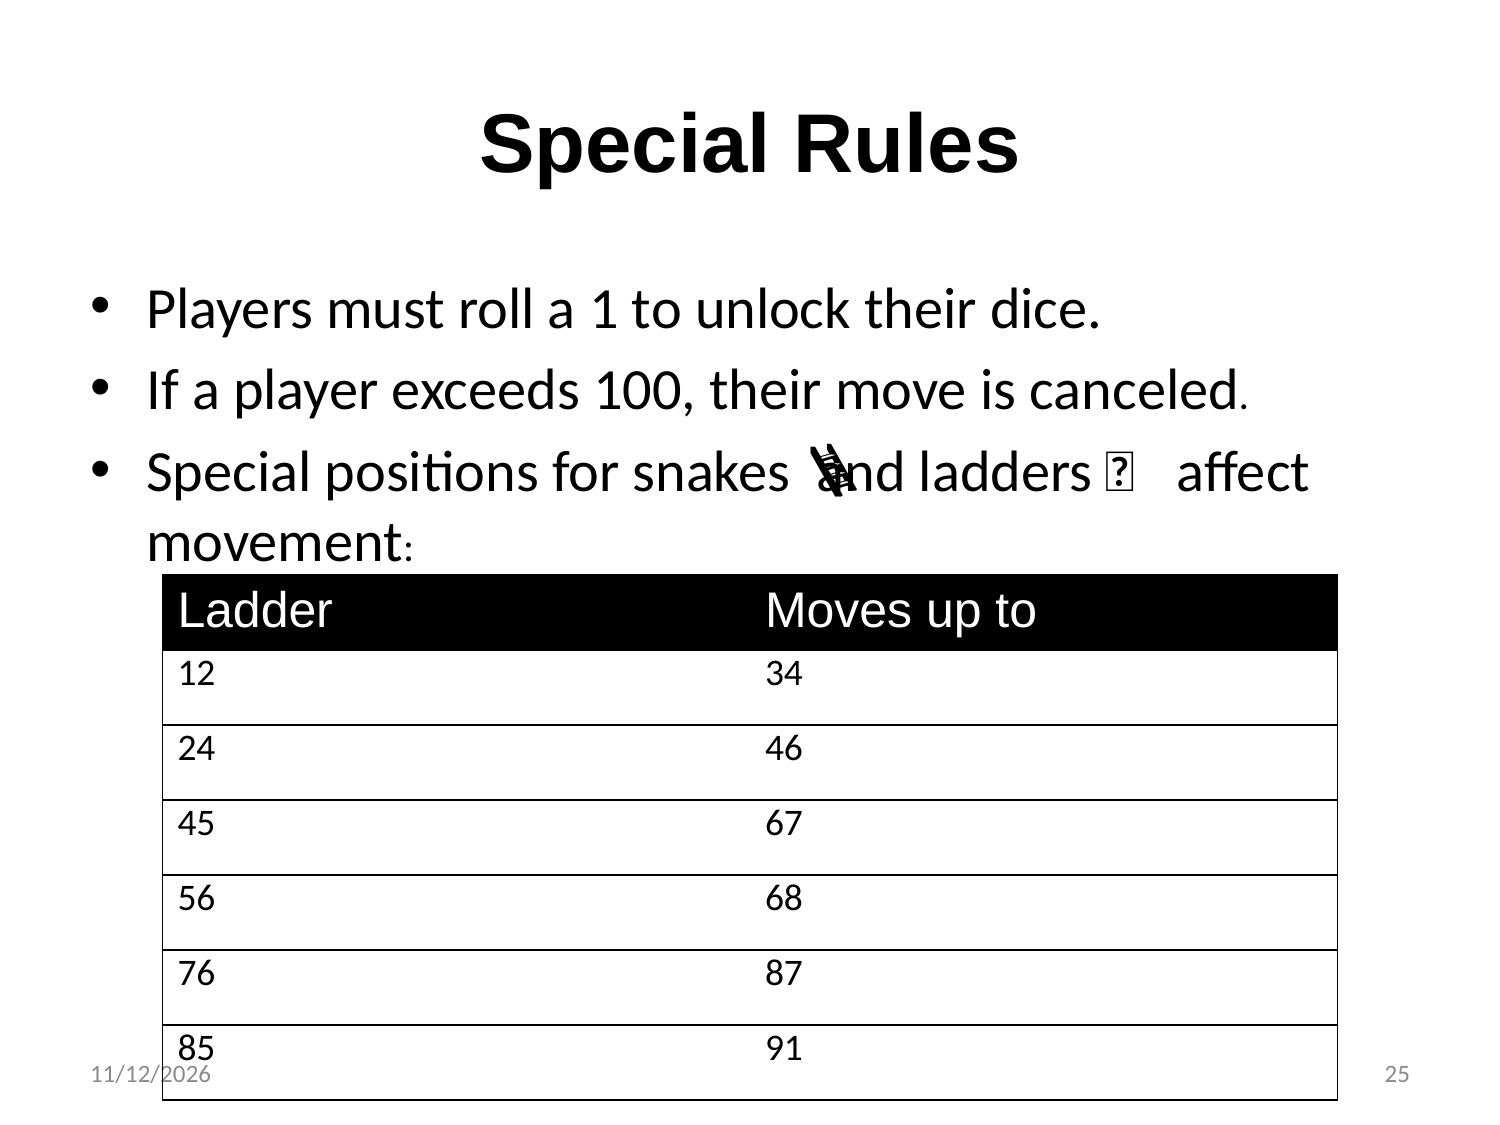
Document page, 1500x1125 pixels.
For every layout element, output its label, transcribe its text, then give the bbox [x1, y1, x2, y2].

table_cell 91 [750, 1026, 1337, 1099]
table_cell 68 [750, 876, 1337, 949]
table_cell 85 [163, 1026, 750, 1099]
table_cell 56 [163, 876, 750, 949]
table_cell 76 [163, 951, 750, 1024]
table_cell 45 [163, 801, 750, 874]
table_cell 24 [163, 726, 750, 799]
table_cell 46 [750, 726, 1337, 799]
table_cell 87 [750, 951, 1337, 1024]
title Special Rules [75, 45, 1425, 233]
table_cell 34 [750, 651, 1337, 724]
table_header Moves up to [750, 576, 1337, 649]
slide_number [75, 1042, 425, 1103]
table_cell 12 [163, 651, 750, 724]
slide_number 25 [1074, 1042, 1425, 1103]
list Players must roll a 1 to unlock their dice. If a player exceeds 100, their move is canceled. Special positions for snakes 🐍 and ladders 🪜 affect movement: [75, 262, 1425, 1005]
table_header Ladder [163, 576, 750, 649]
table_cell 67 [750, 801, 1337, 874]
